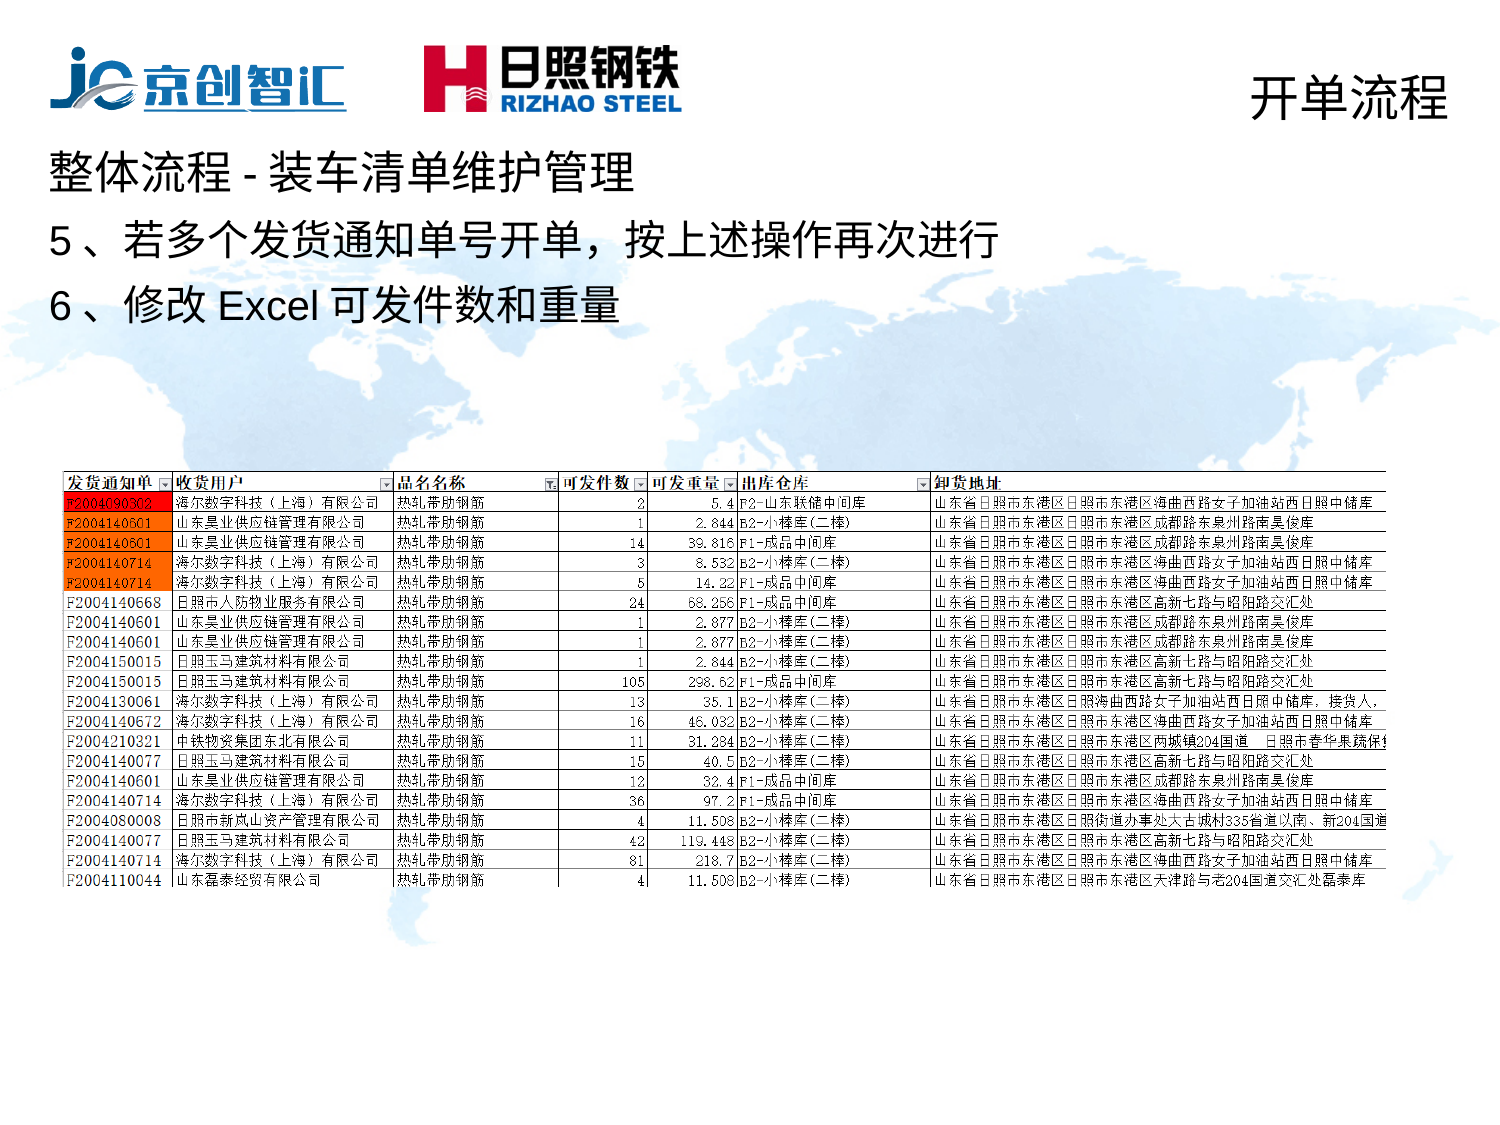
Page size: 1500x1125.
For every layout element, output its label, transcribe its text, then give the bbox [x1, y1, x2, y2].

text_box 开单流程 [751, 40, 1464, 119]
picture [0, 0, 1500, 1125]
text_box 整体流程-装车清单维护管理 5、若多个发货通知单号开单，按上述操作再次进行 6、修改Excel可发件数和重量 [34, 119, 1489, 336]
